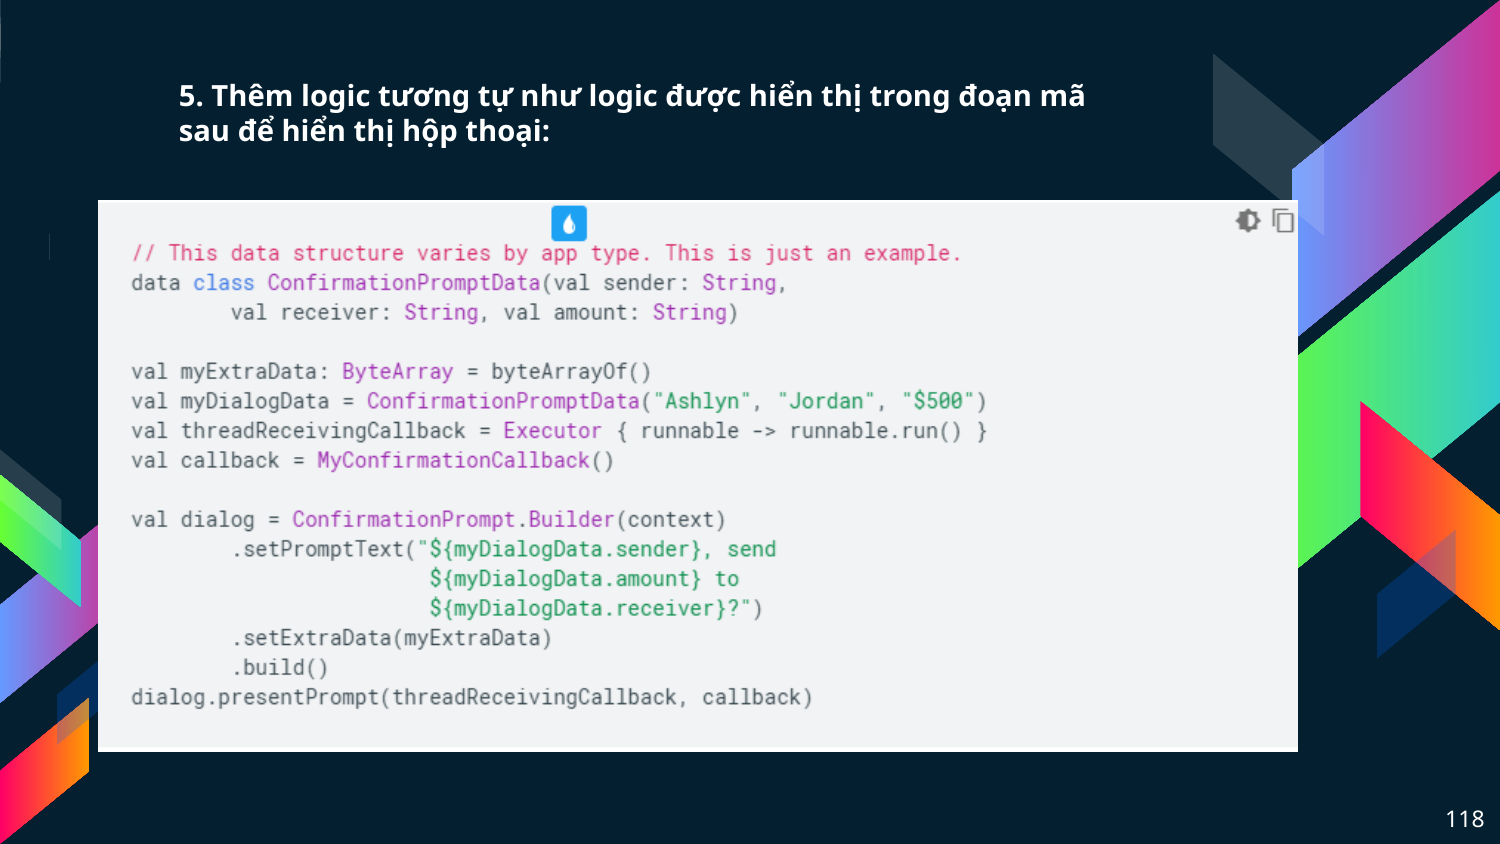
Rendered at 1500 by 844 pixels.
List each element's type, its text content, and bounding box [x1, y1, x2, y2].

title 5. Thêm logic tương tự như logic được hiển thị trong đoạn mã sau để hiển thị hộp thoại: [164, 58, 1144, 163]
slide_number 118 [1403, 789, 1500, 844]
picture [97, 200, 1299, 752]
